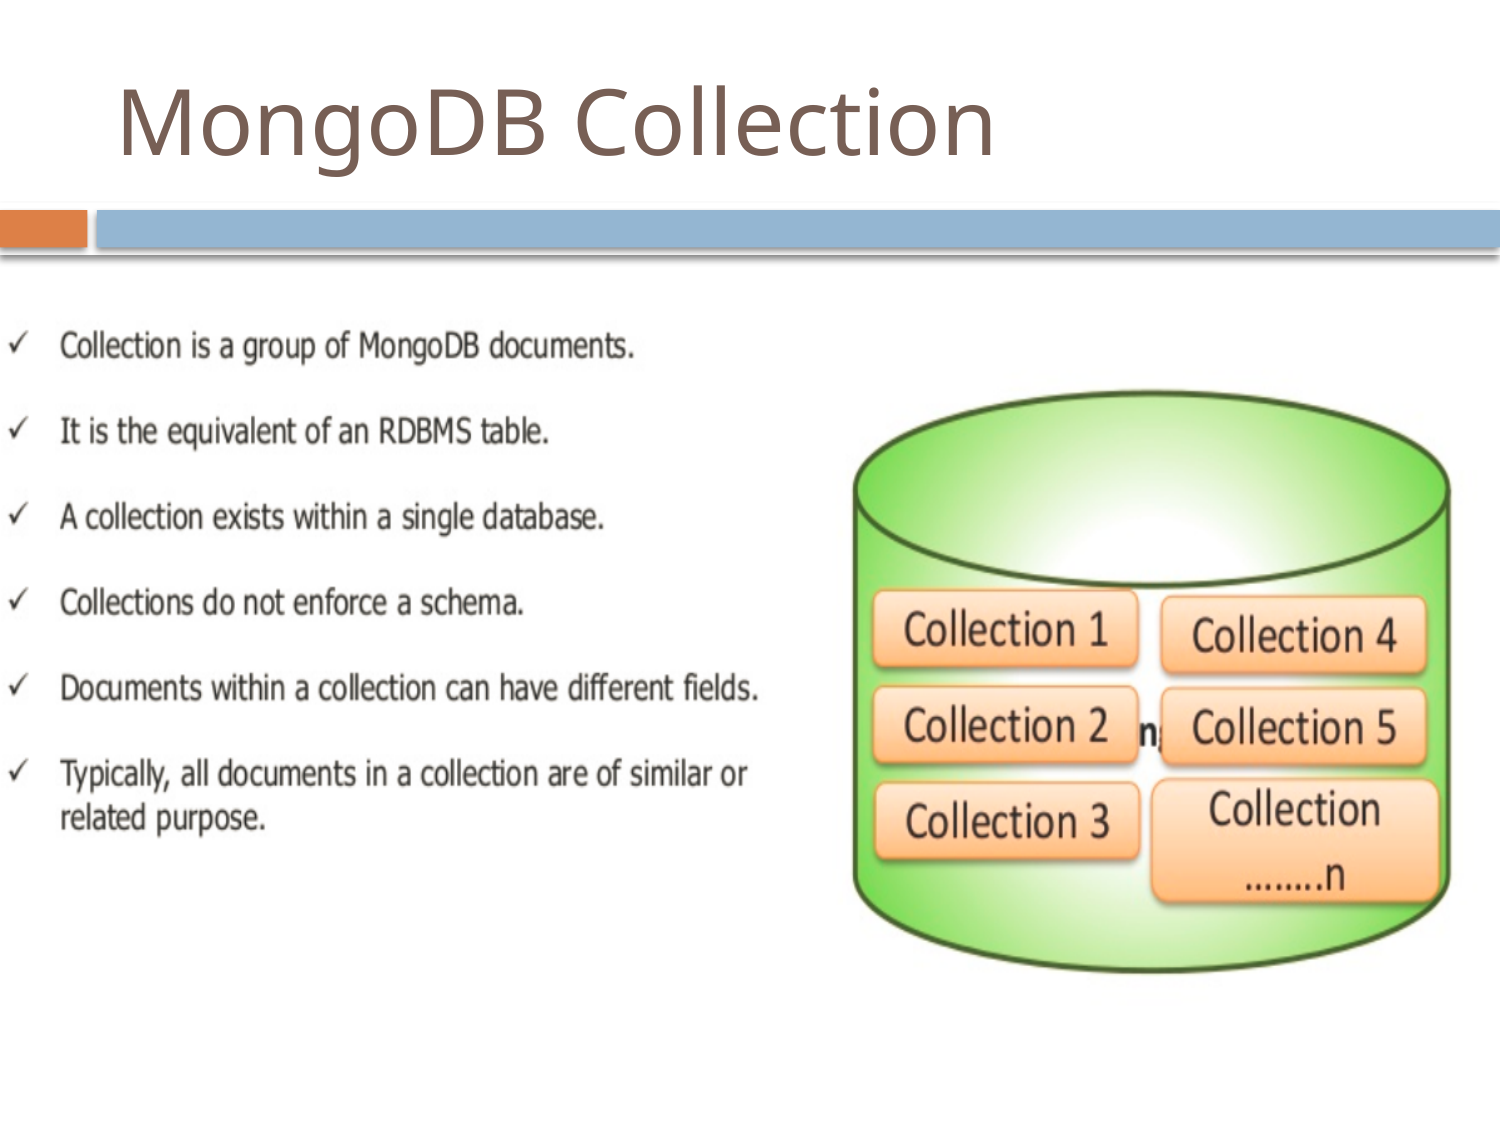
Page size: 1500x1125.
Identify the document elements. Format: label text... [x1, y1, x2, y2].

picture [0, 299, 1500, 1013]
title MongoDB Collection [100, 37, 1438, 200]
